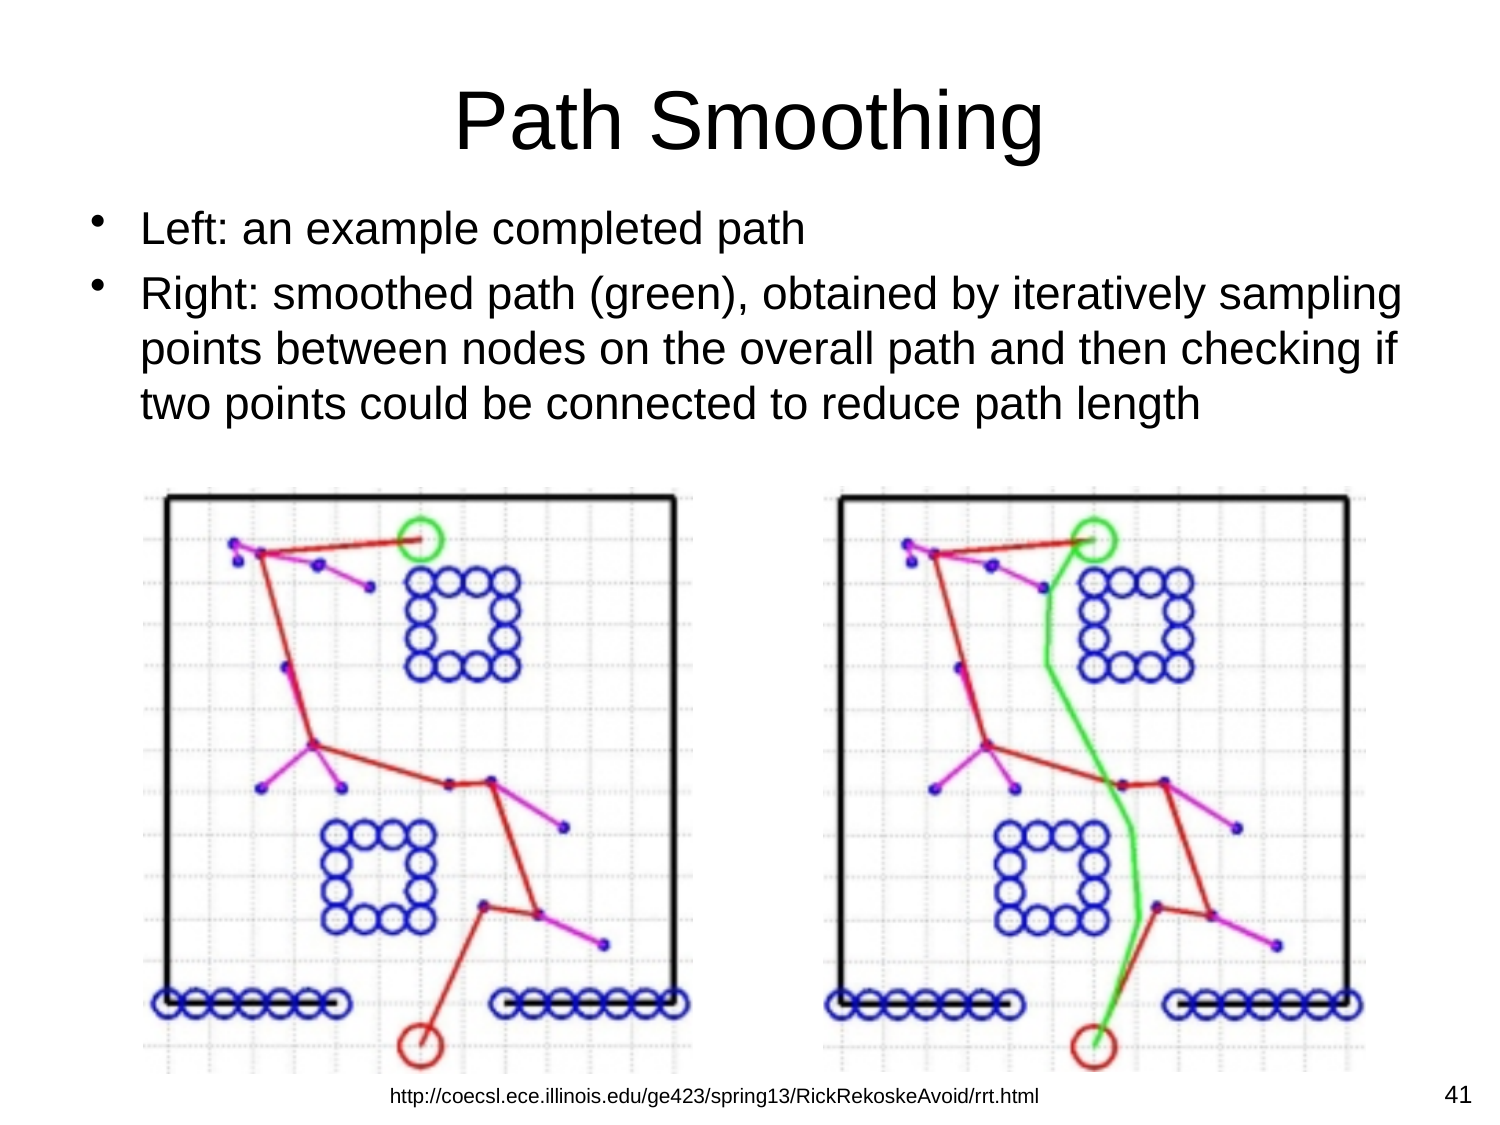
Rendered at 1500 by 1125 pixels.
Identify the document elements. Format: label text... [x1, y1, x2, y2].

title Path Smoothing [74, 44, 1426, 188]
slide_number 41 [1137, 1070, 1488, 1112]
text_box http://coecsl.ece.illinois.edu/ge423/spring13/RickRekoskeAvoid/rrt.html [374, 1074, 1125, 1115]
picture [143, 487, 693, 1075]
list Left: an example completed path Right: smoothed path (green), obtained by iteratively sampling points between nodes on the overall path and then checking if two points could be connected to reduce path length [74, 191, 1426, 488]
picture [823, 486, 1366, 1072]
